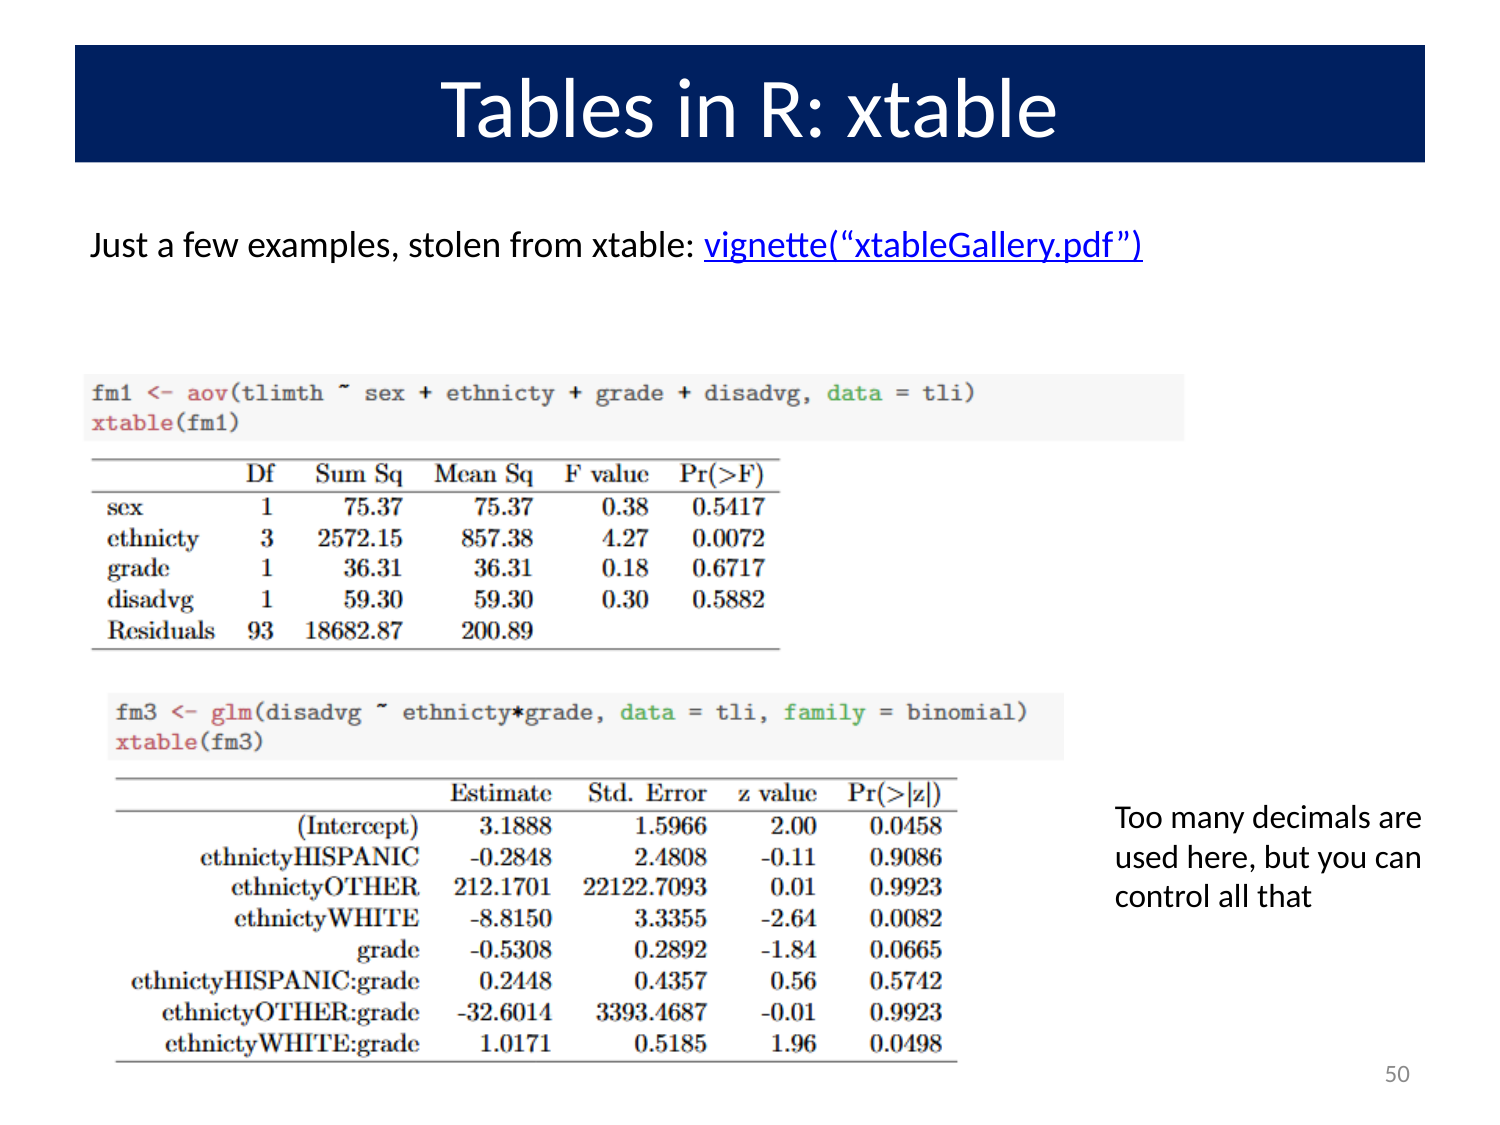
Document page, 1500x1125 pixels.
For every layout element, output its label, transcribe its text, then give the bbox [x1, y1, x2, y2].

slide_number 50 [1074, 1042, 1425, 1103]
text_box Just a few examples, stolen from xtable: vignette(“xtableGallery.pdf”) [74, 212, 1425, 273]
picture [99, 687, 1065, 1091]
title Tables in R: xtable [75, 45, 1425, 163]
picture [74, 374, 1193, 673]
text_box Too many decimals are used here, but you can control all that [1100, 787, 1450, 922]
